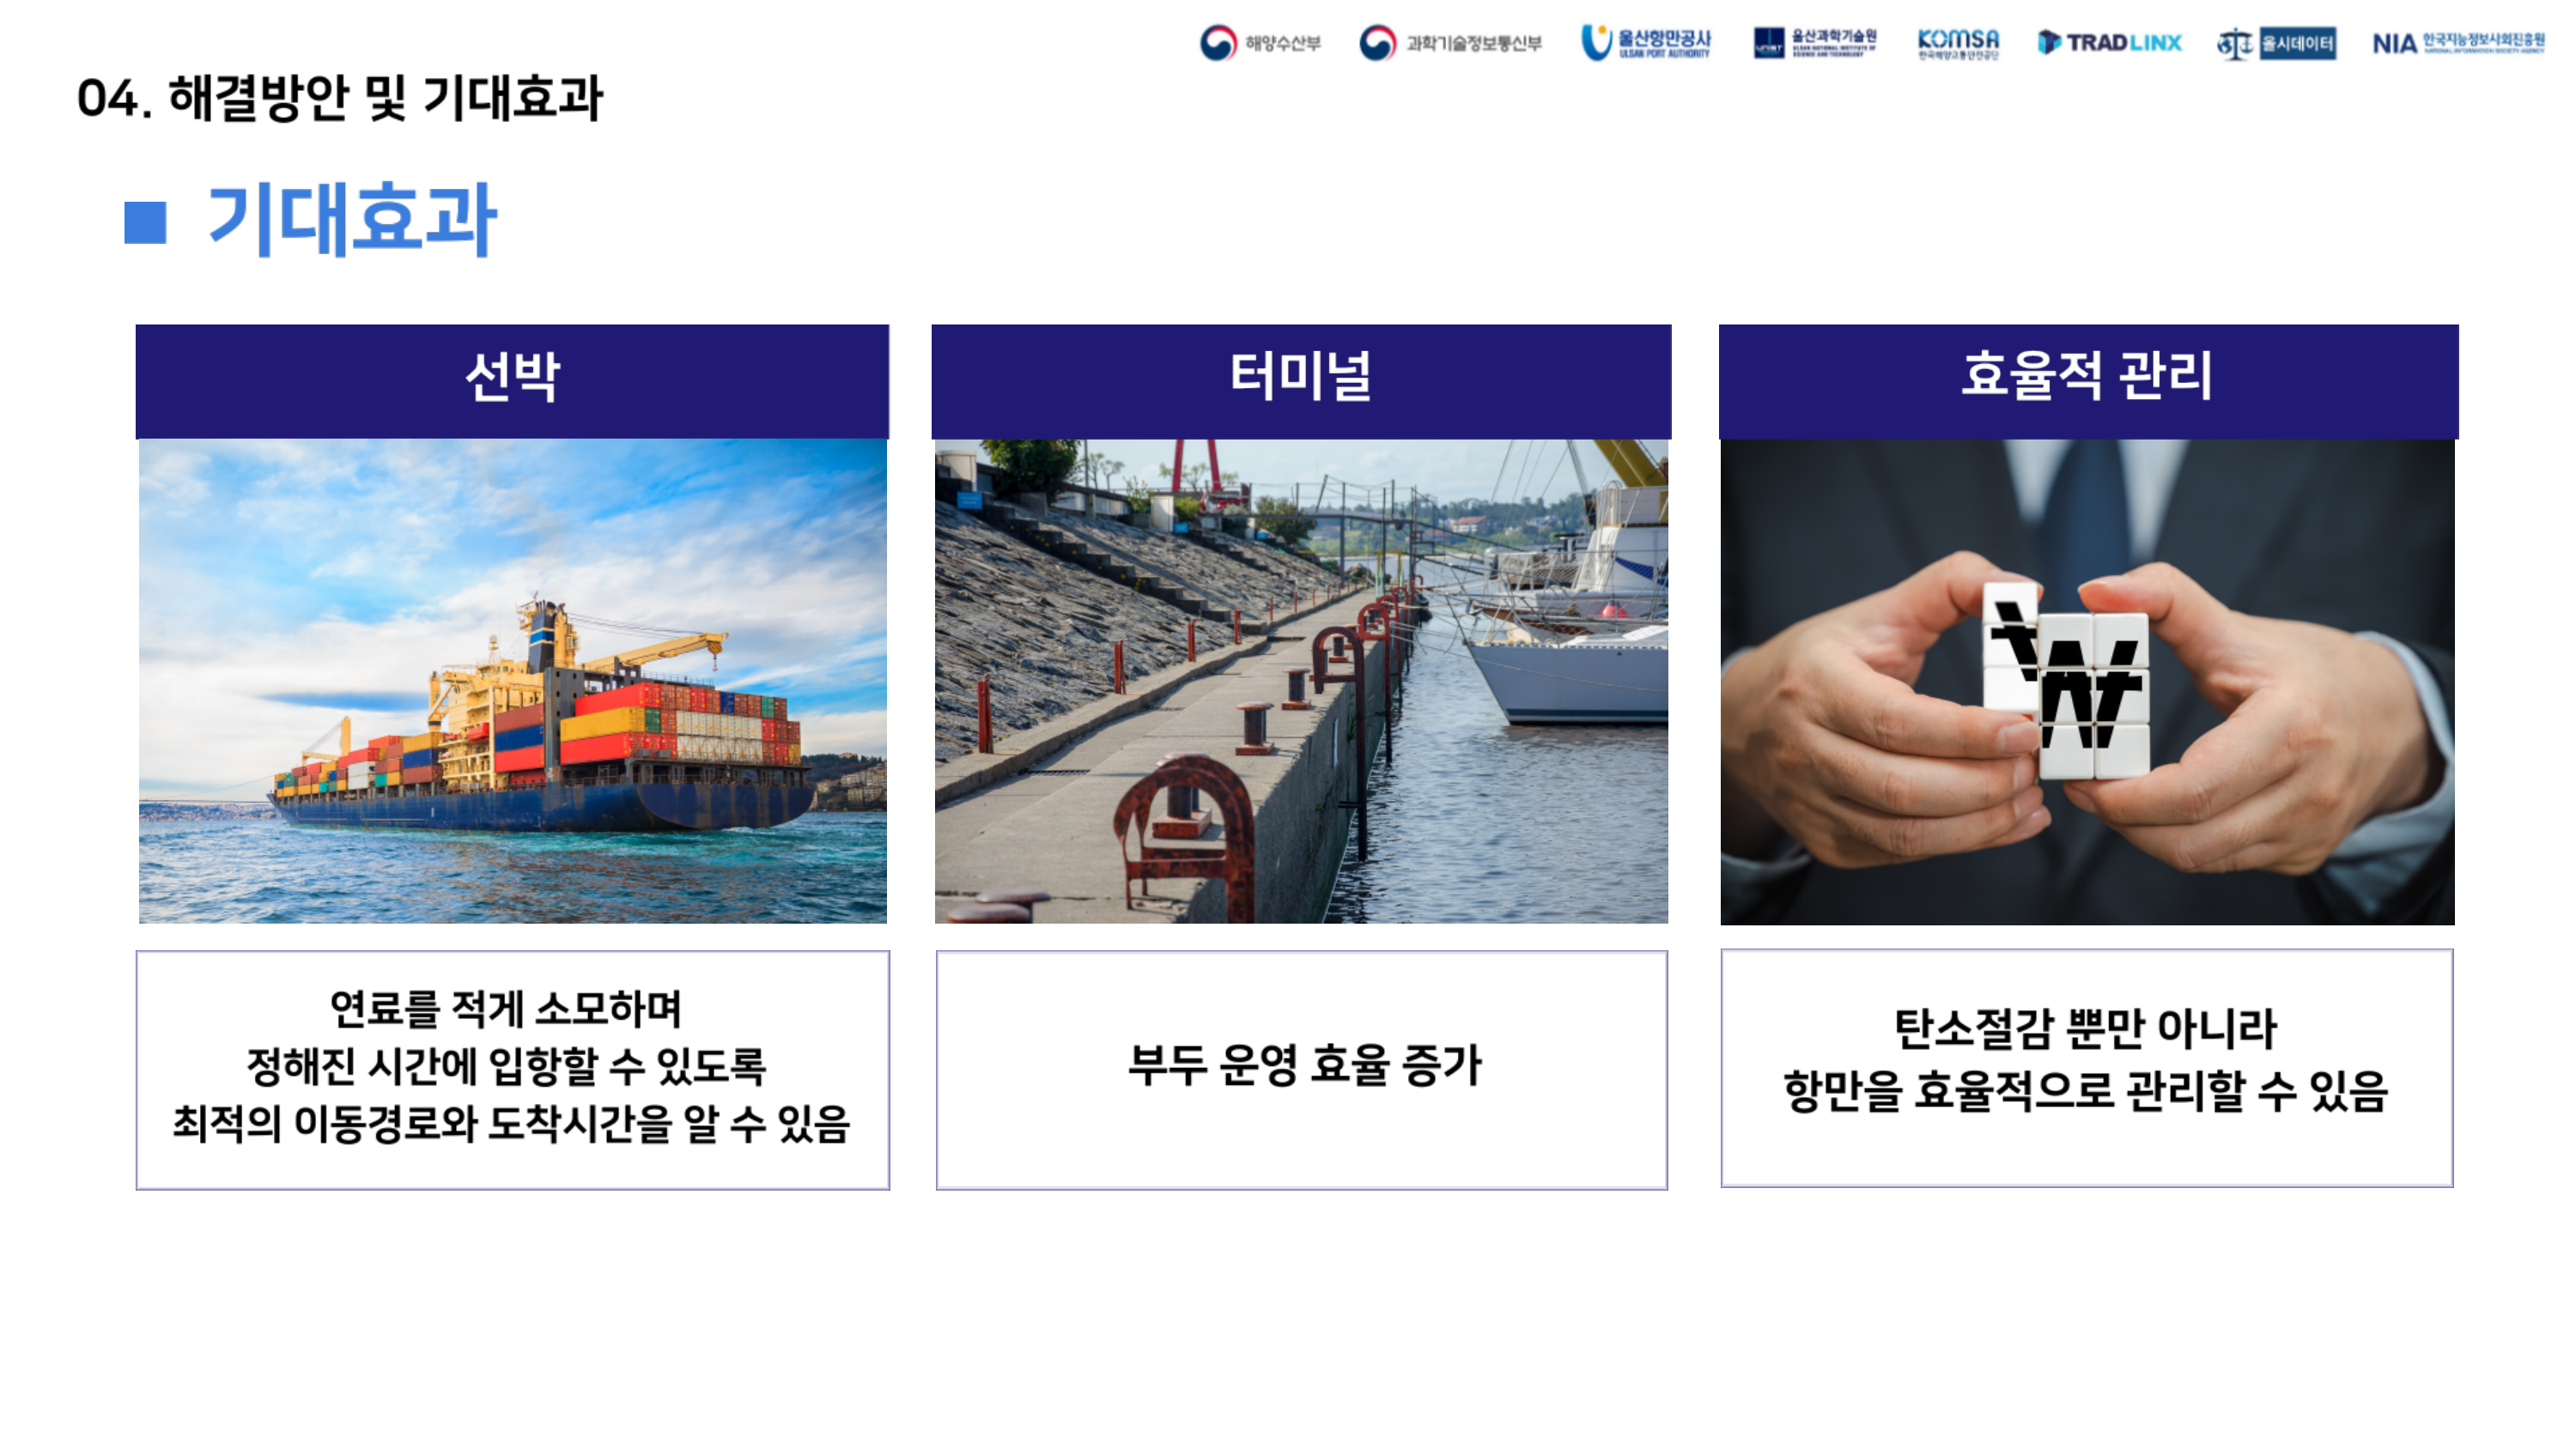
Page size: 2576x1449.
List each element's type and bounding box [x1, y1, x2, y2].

picture [1710, 331, 2240, 433]
picture [1714, 994, 2410, 1140]
text_box [932, 324, 1672, 440]
text_box [1170, 12, 2576, 74]
text_box [1721, 446, 2456, 925]
text_box [1721, 948, 2454, 1188]
picture [192, 154, 535, 294]
text_box [1719, 324, 2459, 440]
text_box [136, 950, 890, 1191]
picture [69, 58, 627, 150]
picture [135, 975, 871, 1167]
picture [924, 331, 1396, 427]
picture [127, 331, 586, 432]
text_box [935, 950, 1669, 1191]
text_box [139, 438, 887, 924]
text_box [136, 324, 890, 440]
text_box [934, 446, 1668, 924]
text_box [125, 202, 167, 244]
picture [927, 1030, 1503, 1113]
